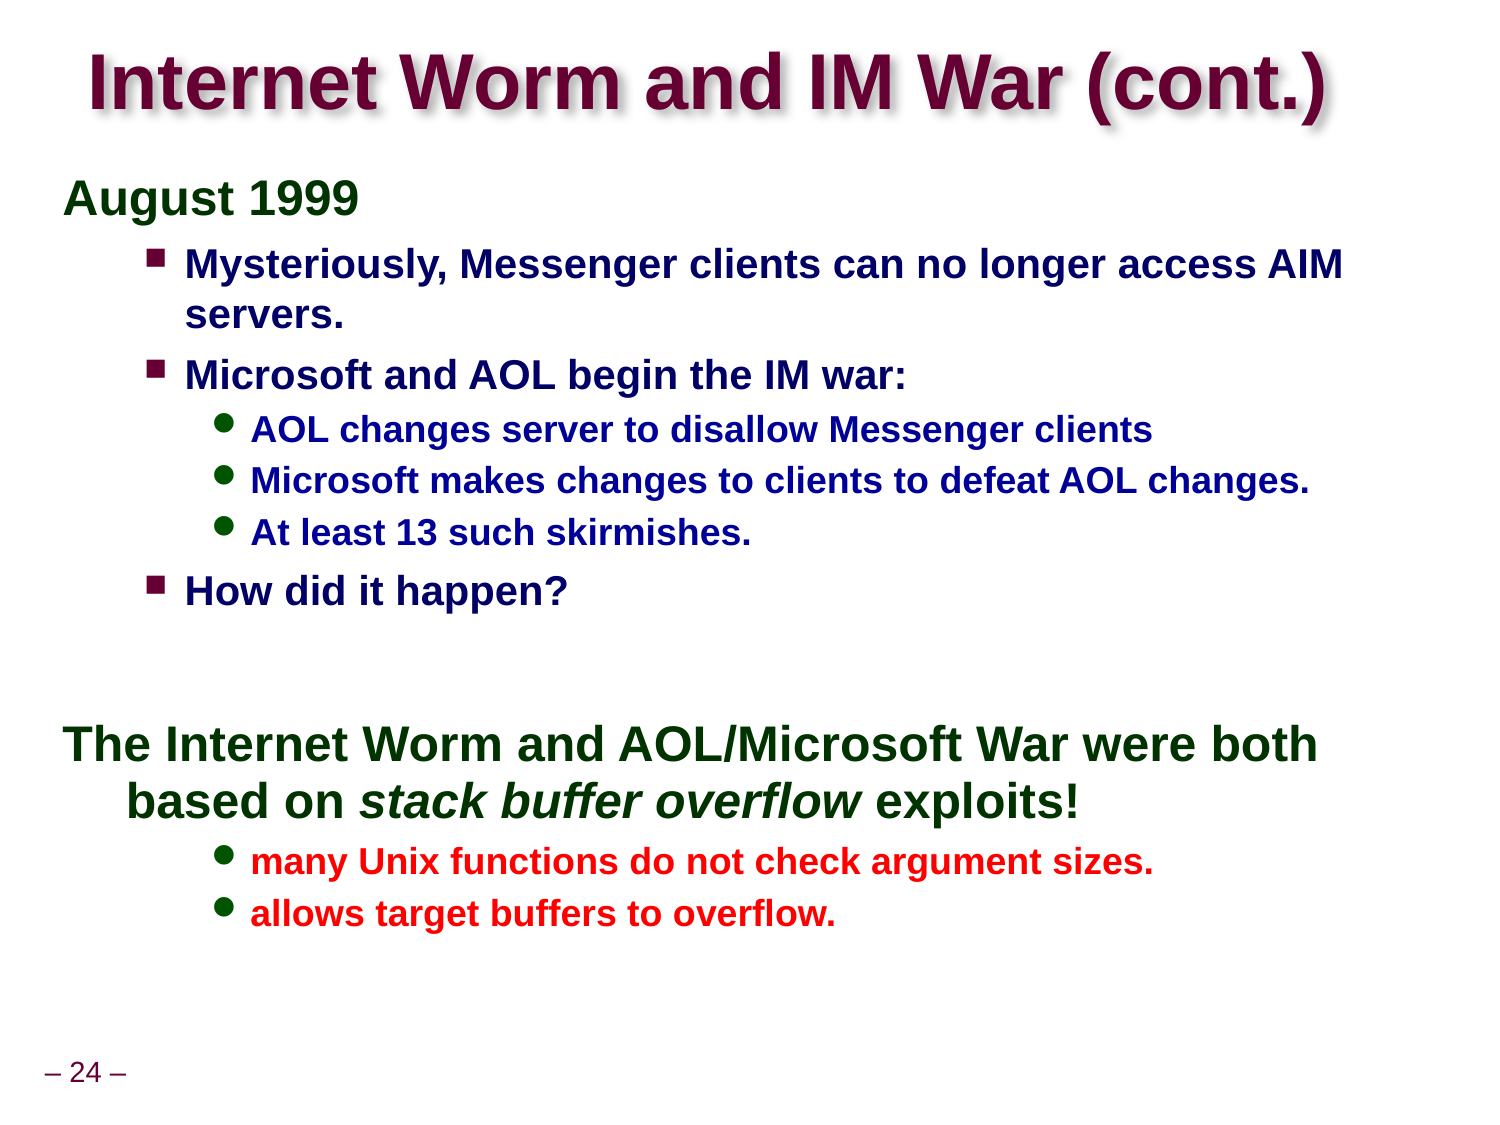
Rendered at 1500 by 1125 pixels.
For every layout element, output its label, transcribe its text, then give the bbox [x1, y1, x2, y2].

list August 1999 Mysteriously, Messenger clients can no longer access AIM servers. Microsoft and AOL begin the IM war: AOL changes server to disallow Messenger clients Microsoft makes changes to clients to defeat AOL changes. At least 13 such skirmishes. How did it happen? The Internet Worm and AOL/Microsoft War were both based on stack buffer overflow exploits! many Unix functions do not check argument sizes. allows target buffers to overflow. [47, 162, 1411, 1058]
title Internet Worm and IM War (cont.) [87, 37, 1338, 132]
